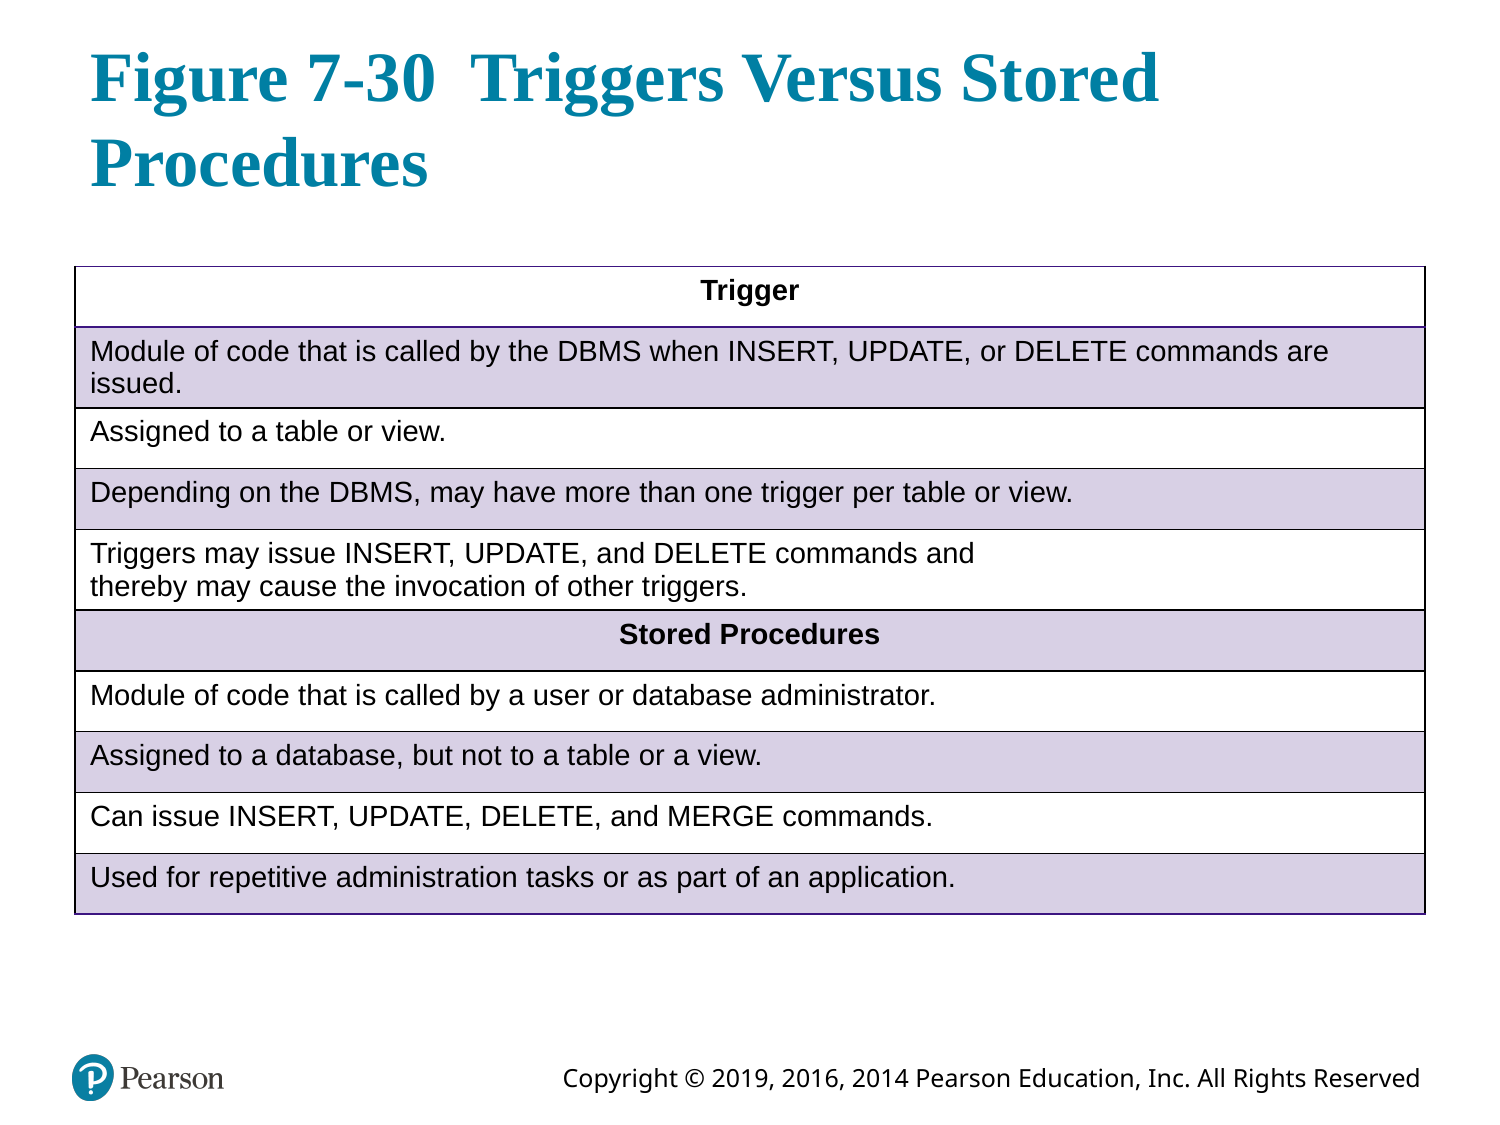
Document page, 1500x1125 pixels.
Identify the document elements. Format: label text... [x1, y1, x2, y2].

table_cell Triggers may issue INSERT, UPDATE, and DELETE commands and thereby may cause the invocation of other triggers. [76, 530, 1424, 609]
picture [80, 1063, 106, 1088]
picture [72, 1087, 83, 1101]
table_cell Can issue INSERT, UPDATE, DELETE, and MERGE commands. [76, 793, 1424, 853]
table_cell Assigned to a table or view. [76, 409, 1424, 468]
table_cell Assigned to a database, but not to a table or a view. [76, 732, 1424, 792]
title Figure 7-30 Triggers Versus Stored Procedures [75, 35, 1425, 216]
picture [98, 1054, 224, 1101]
table_cell Module of code that is called by a user or database administrator. [76, 672, 1424, 731]
picture [72, 1054, 88, 1070]
table_header Trigger [76, 267, 1424, 326]
table_cell Used for repetitive administration tasks or as part of an application. [76, 854, 1424, 913]
table_cell Stored Procedures [76, 611, 1424, 670]
table_cell Depending on the DBMS, may have more than one trigger per table or view. [76, 469, 1424, 529]
table_cell Module of code that is called by the DBMS when INSERT, UPDATE, or DELETE commands are issued. [76, 328, 1424, 407]
